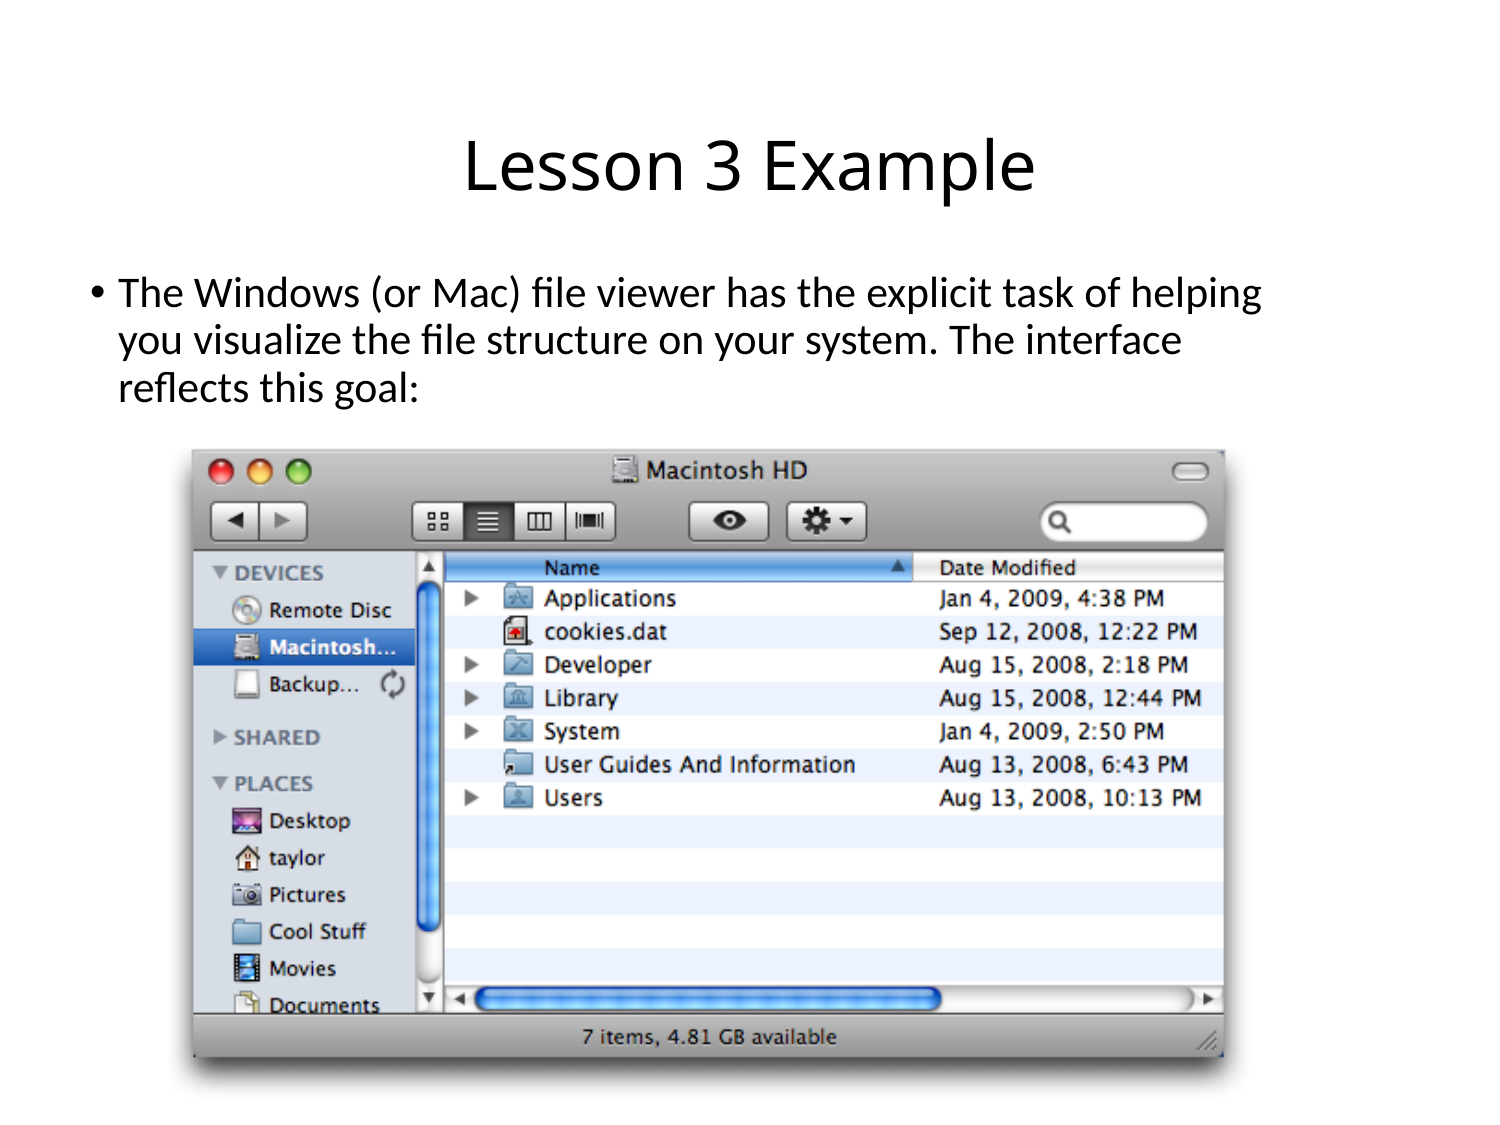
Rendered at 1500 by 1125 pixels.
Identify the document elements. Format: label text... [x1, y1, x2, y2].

title Lesson 3 Example [103, 59, 1397, 278]
list The Windows (or Mac) file viewer has the explicit task of helping you visualize the file structure on your system. The interface reflects this goal: [75, 262, 1300, 450]
picture [168, 448, 1250, 1100]
